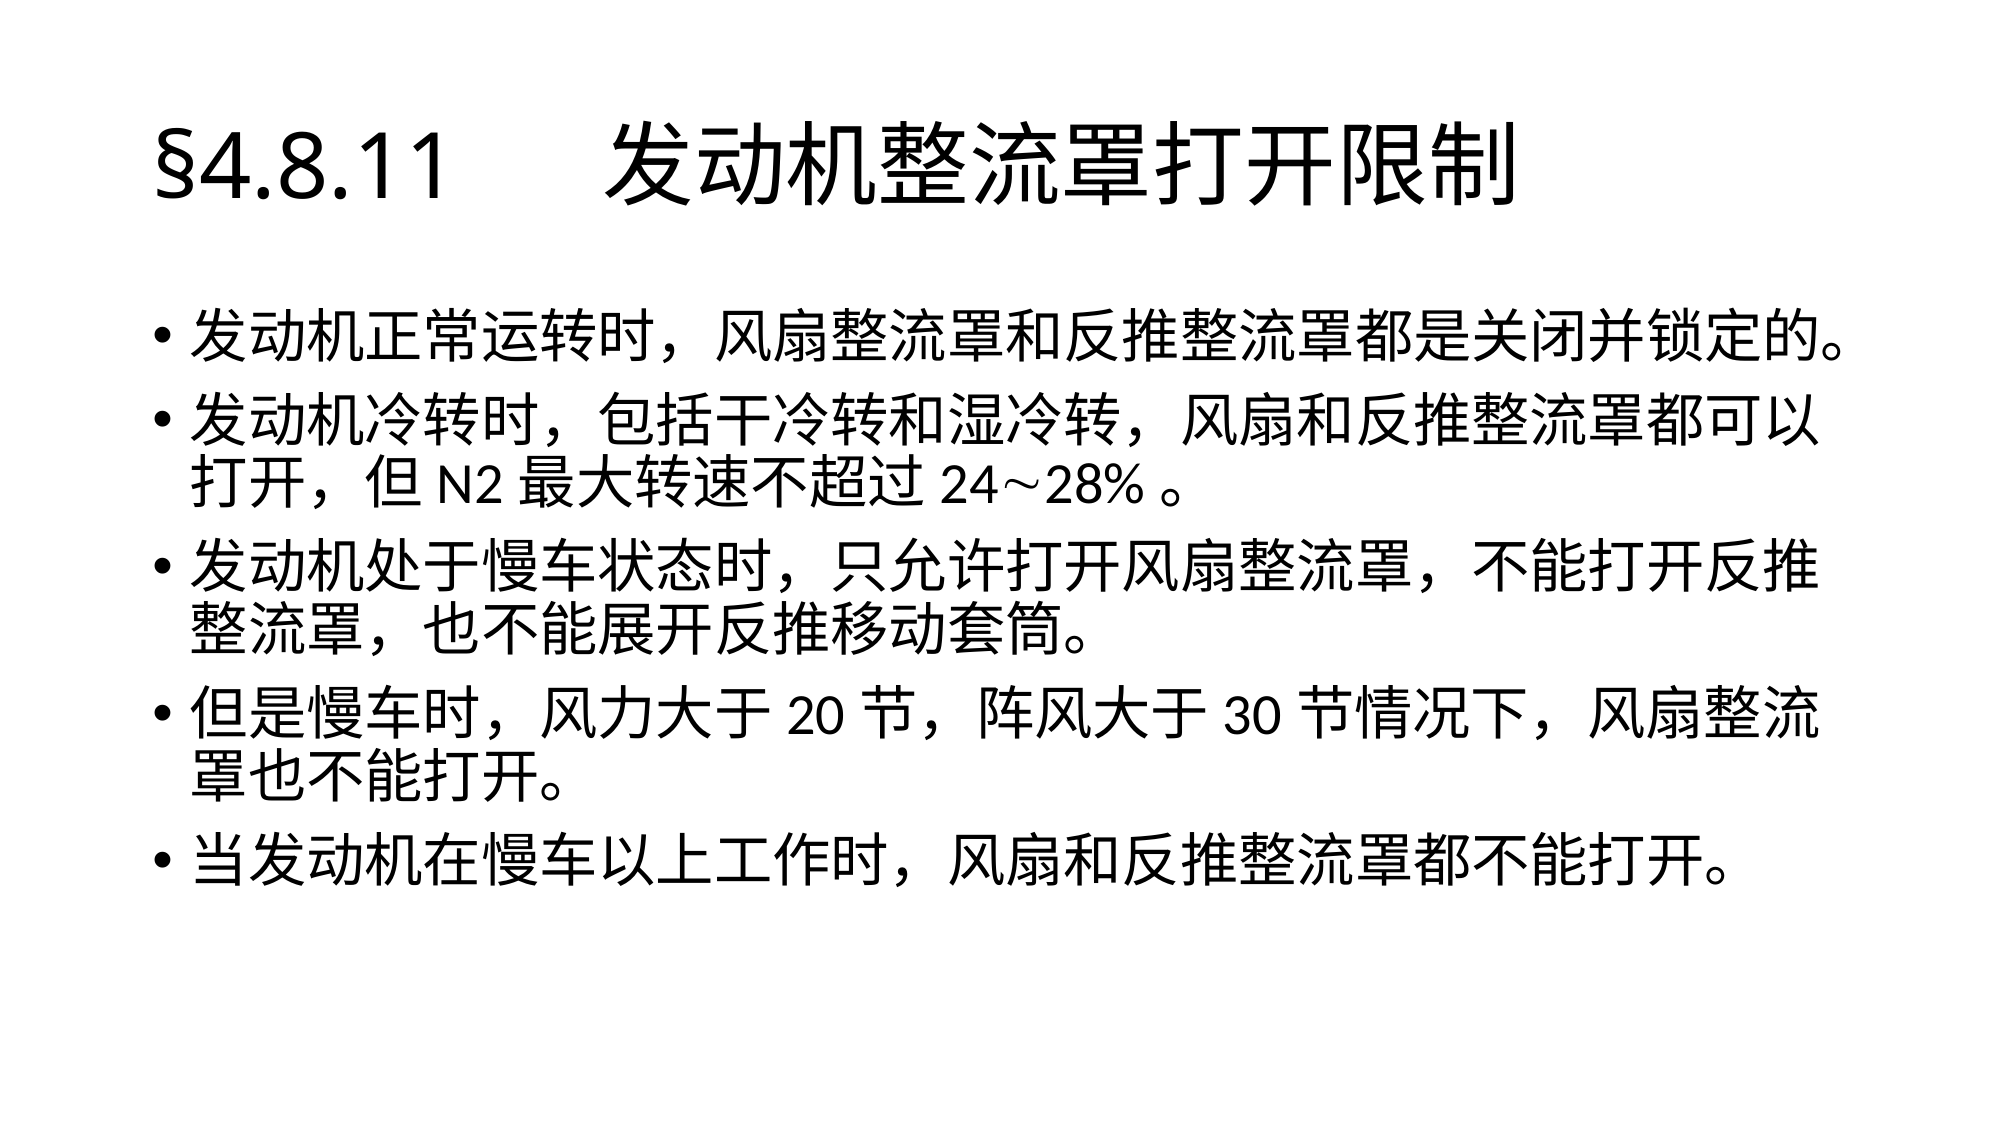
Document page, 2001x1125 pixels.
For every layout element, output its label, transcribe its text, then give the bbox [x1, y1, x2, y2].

title §4.8.11 发动机整流罩打开限制 [137, 59, 1863, 278]
list 发动机正常运转时，风扇整流罩和反推整流罩都是关闭并锁定的。 发动机冷转时，包括干冷转和湿冷转，风扇和反推整流罩都可以打开，但N2最大转速不超过2428%。 发动机处于慢车状态时，只允许打开风扇整流罩，不能打开反推整流罩，也不能展开反推移动套筒。 但是慢车时，风力大于20节，阵风大于30节情况下，风扇整流罩也不能打开。 当发动机在慢车以上工作时，风扇和反推整流罩都不能打开。 [137, 299, 1863, 1014]
